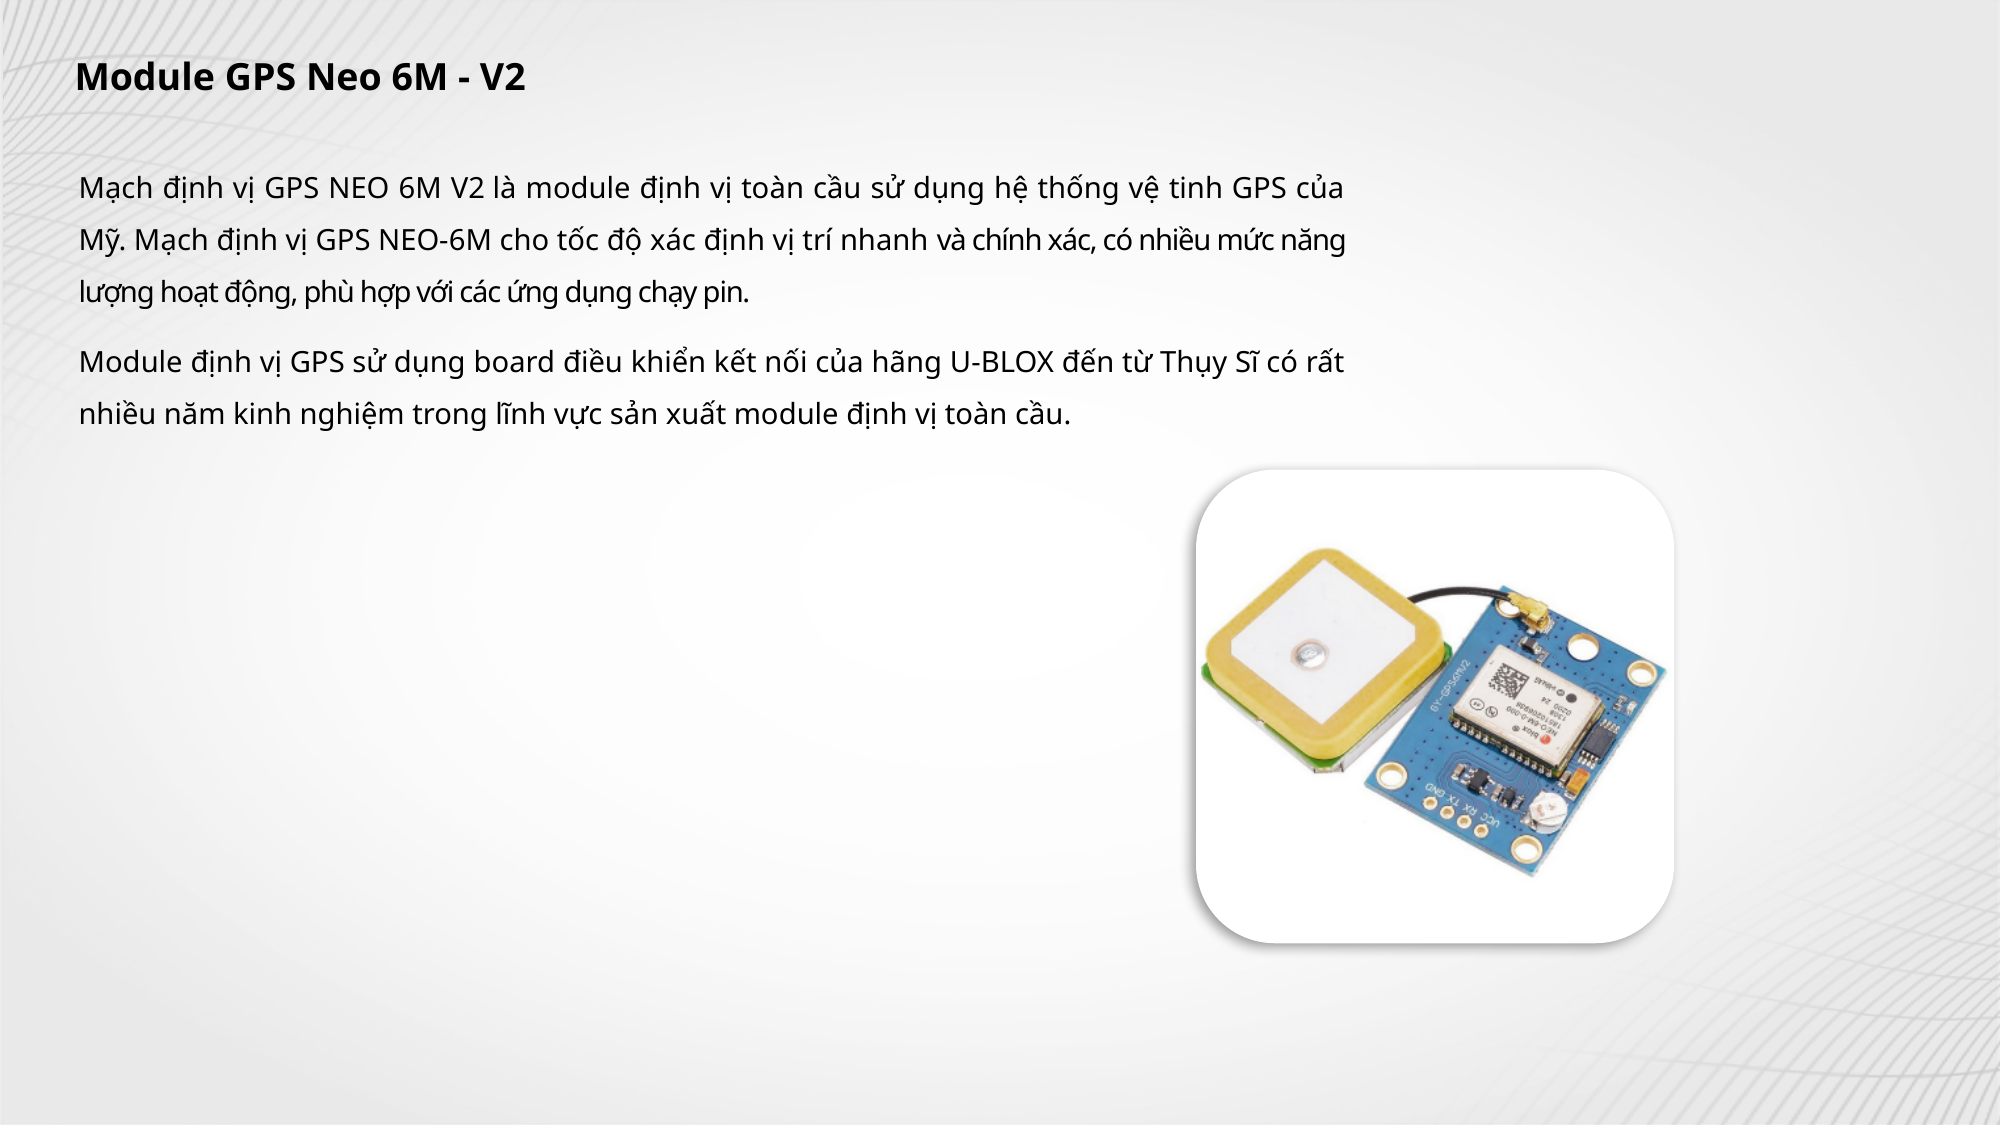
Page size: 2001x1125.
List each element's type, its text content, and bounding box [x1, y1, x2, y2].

text_box Module GPS Neo 6M - V2 [22, 22, 1025, 105]
text_box Mạch định vị GPS NEO 6M V2 là module định vị toàn cầu sử dụng hệ thống vệ tinh GPS của Mỹ. Mạch định vị GPS NEO-6M cho tốc độ xác định vị trí nhanh và chính xác, có nhiều mức năng lượng hoạt động, phù hợp với các ứng dụng chạy pin. Module định vị GPS sử dụng board điều khiển kết nối của hãng U-BLOX đến từ Thụy Sĩ có rất nhiều năm kinh nghiệm trong lĩnh vực sản xuất module định vị toàn cầu. [63, 144, 1361, 507]
picture [3, 0, 2000, 1125]
